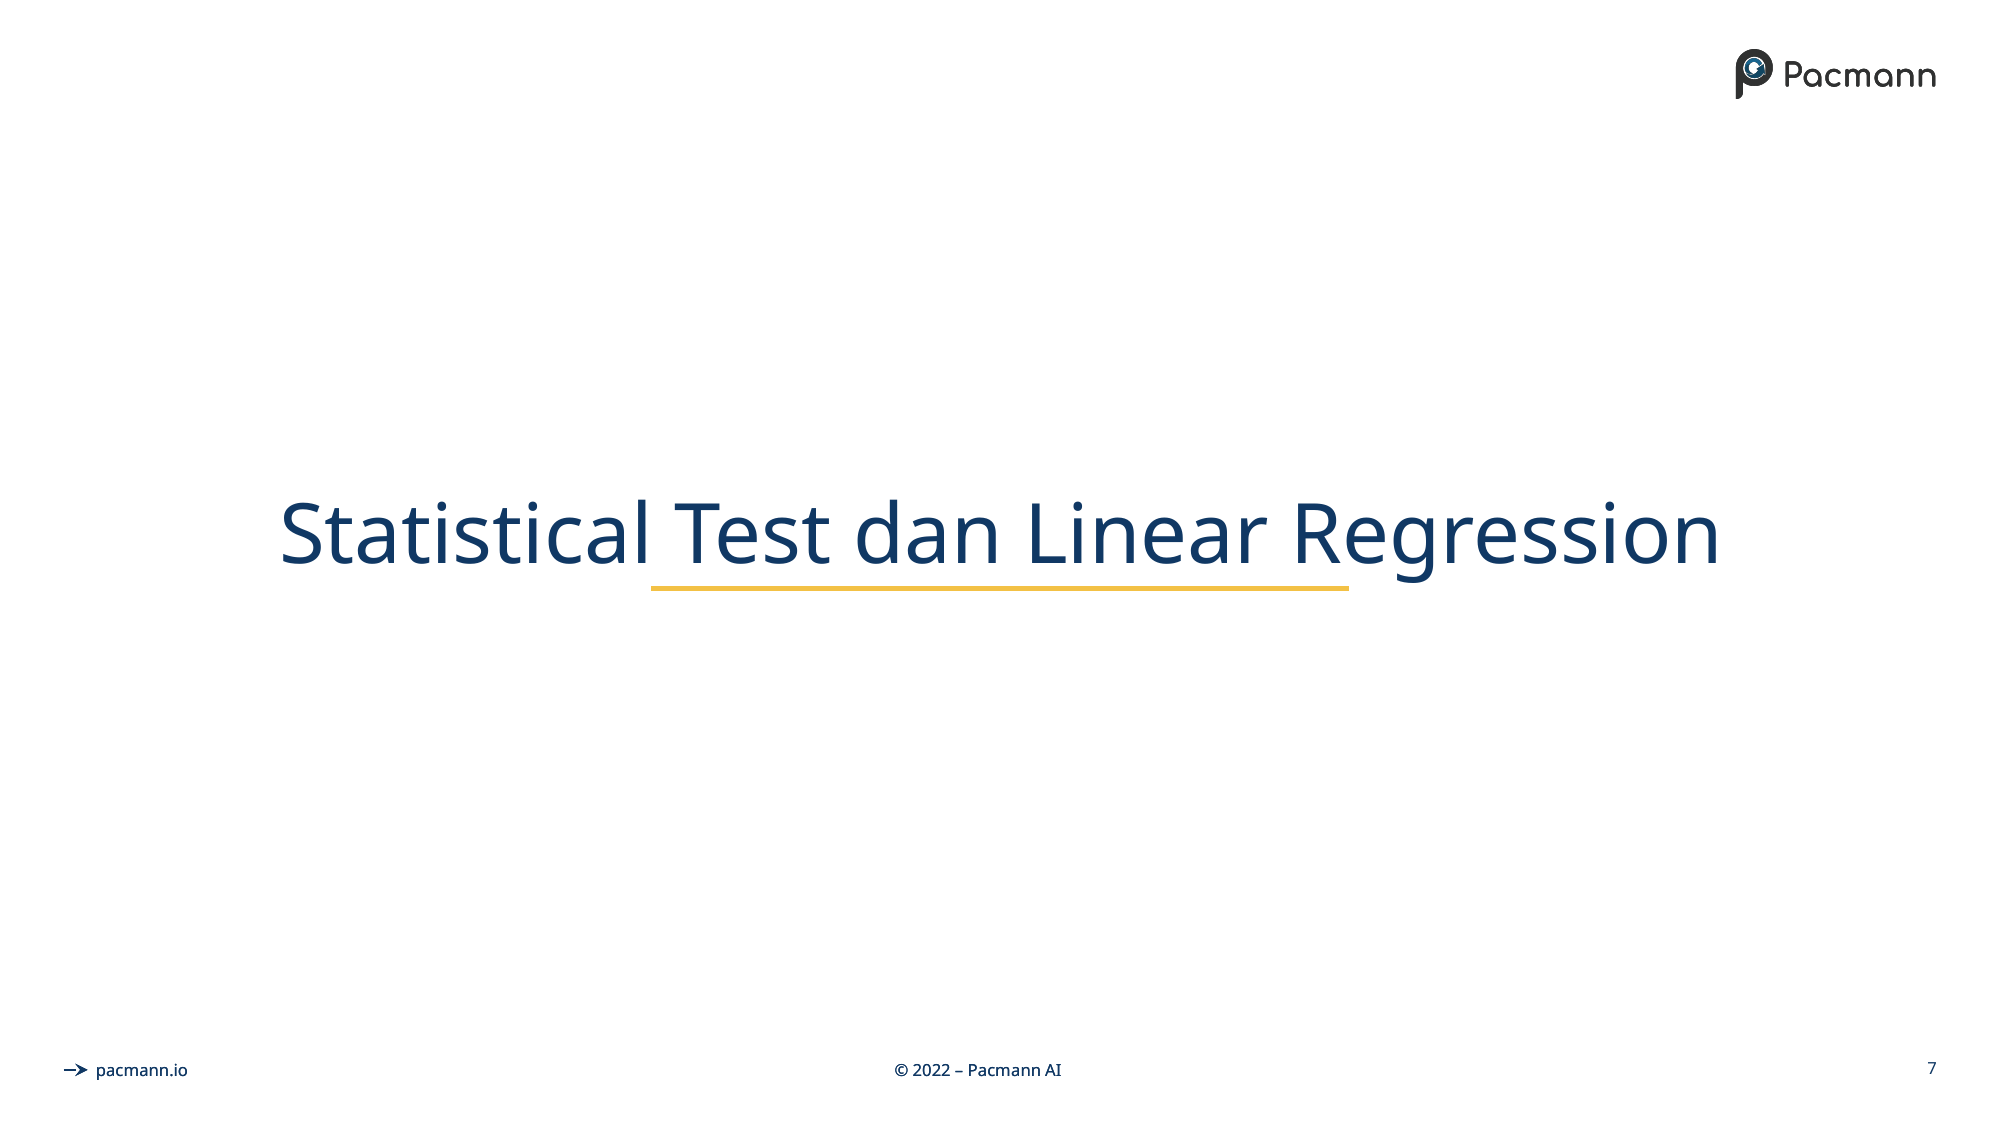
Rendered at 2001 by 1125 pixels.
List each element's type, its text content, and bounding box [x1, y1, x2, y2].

picture [1707, 36, 1966, 112]
title Statistical Test dan Linear Regression [51, 441, 1952, 589]
